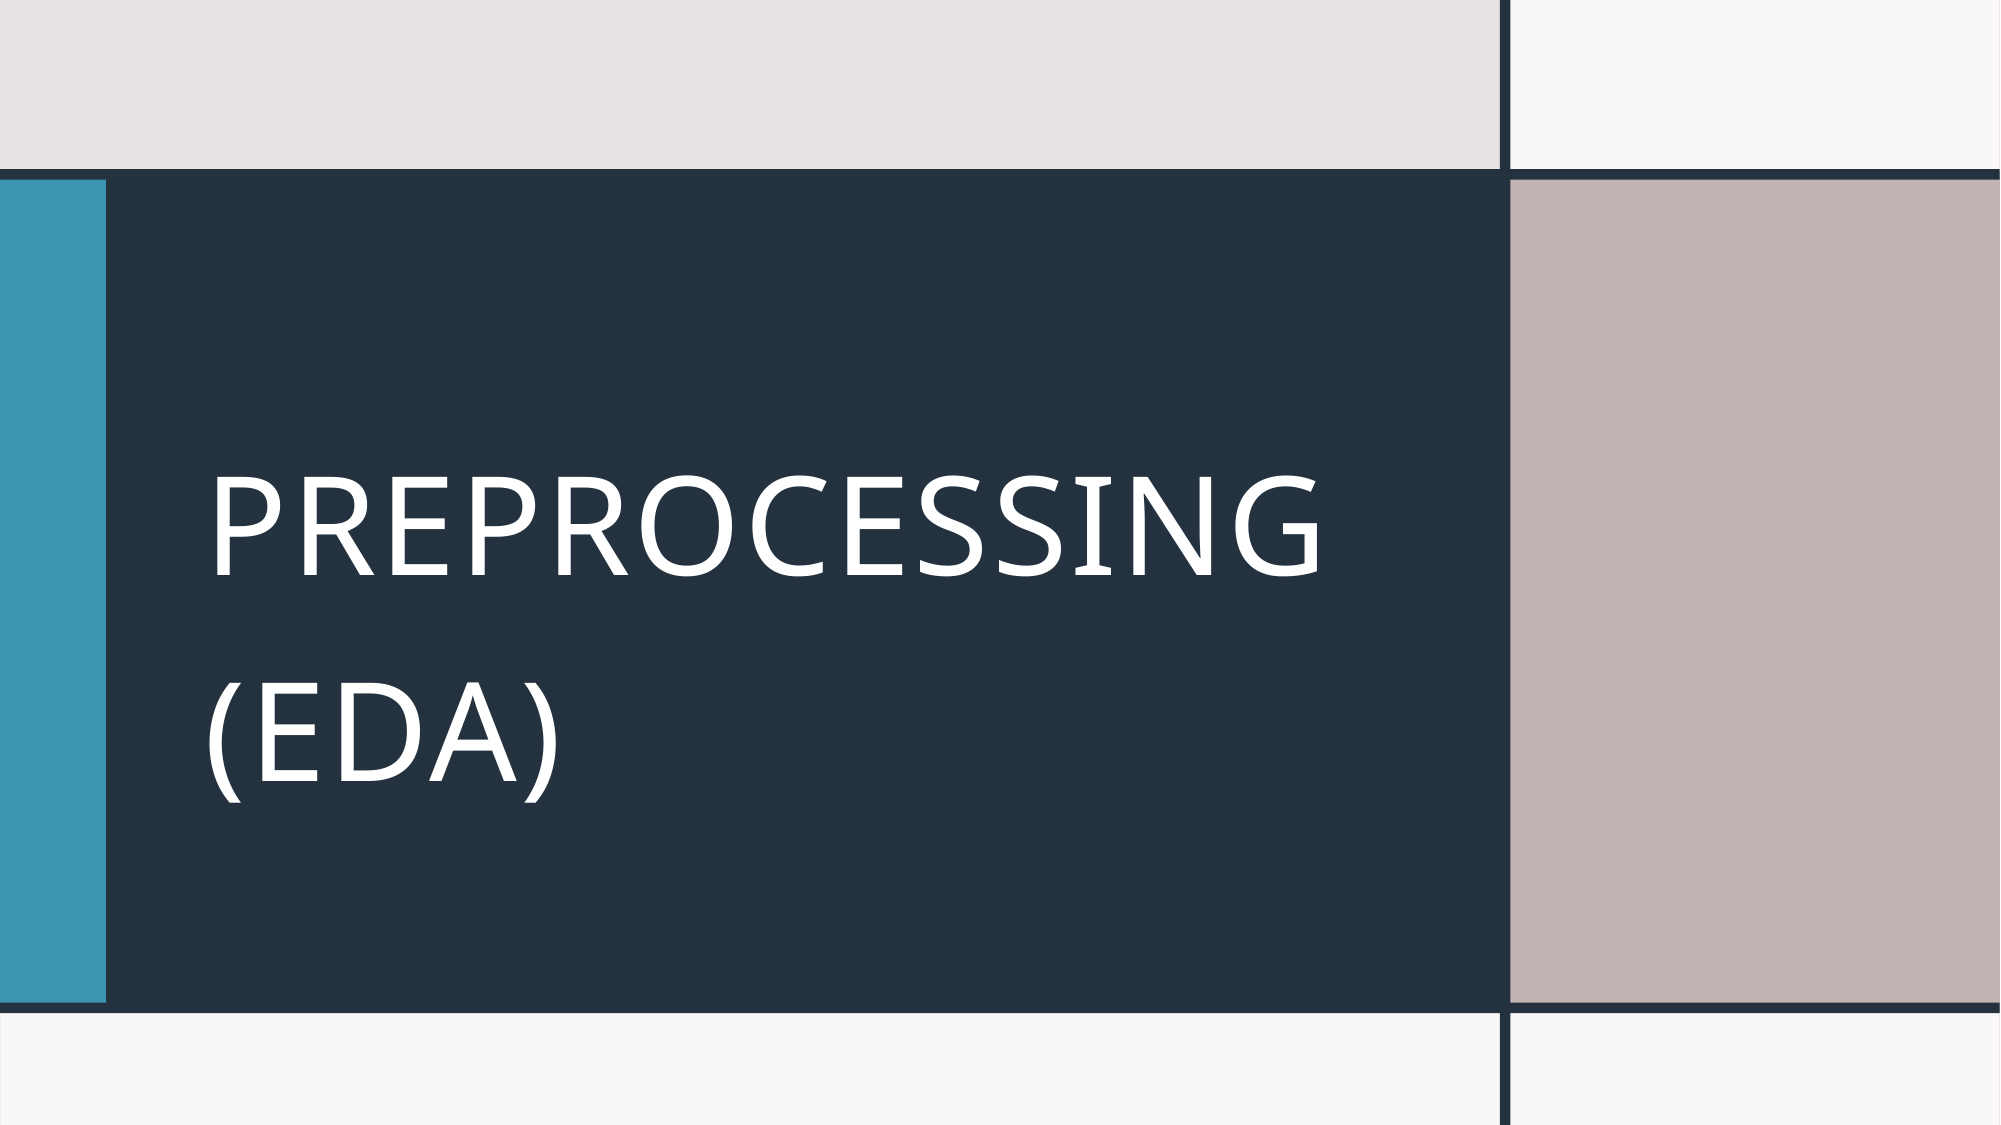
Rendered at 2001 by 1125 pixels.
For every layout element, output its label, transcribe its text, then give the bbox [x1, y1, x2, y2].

text_box [1499, 181, 1511, 1125]
text_box [1511, 181, 2000, 1002]
text_box [0, 1002, 1499, 1014]
text_box [1511, 0, 2000, 168]
text_box [0, 181, 105, 1002]
text_box [0, 1014, 1499, 1125]
text_box [0, 168, 2000, 181]
title Preprocessing (EDA) [186, 280, 1396, 824]
text_box [1499, 0, 1511, 168]
text_box [1511, 1002, 2000, 1014]
text_box [0, 0, 1499, 168]
text_box [105, 181, 1499, 1002]
text_box [1511, 1014, 2000, 1125]
